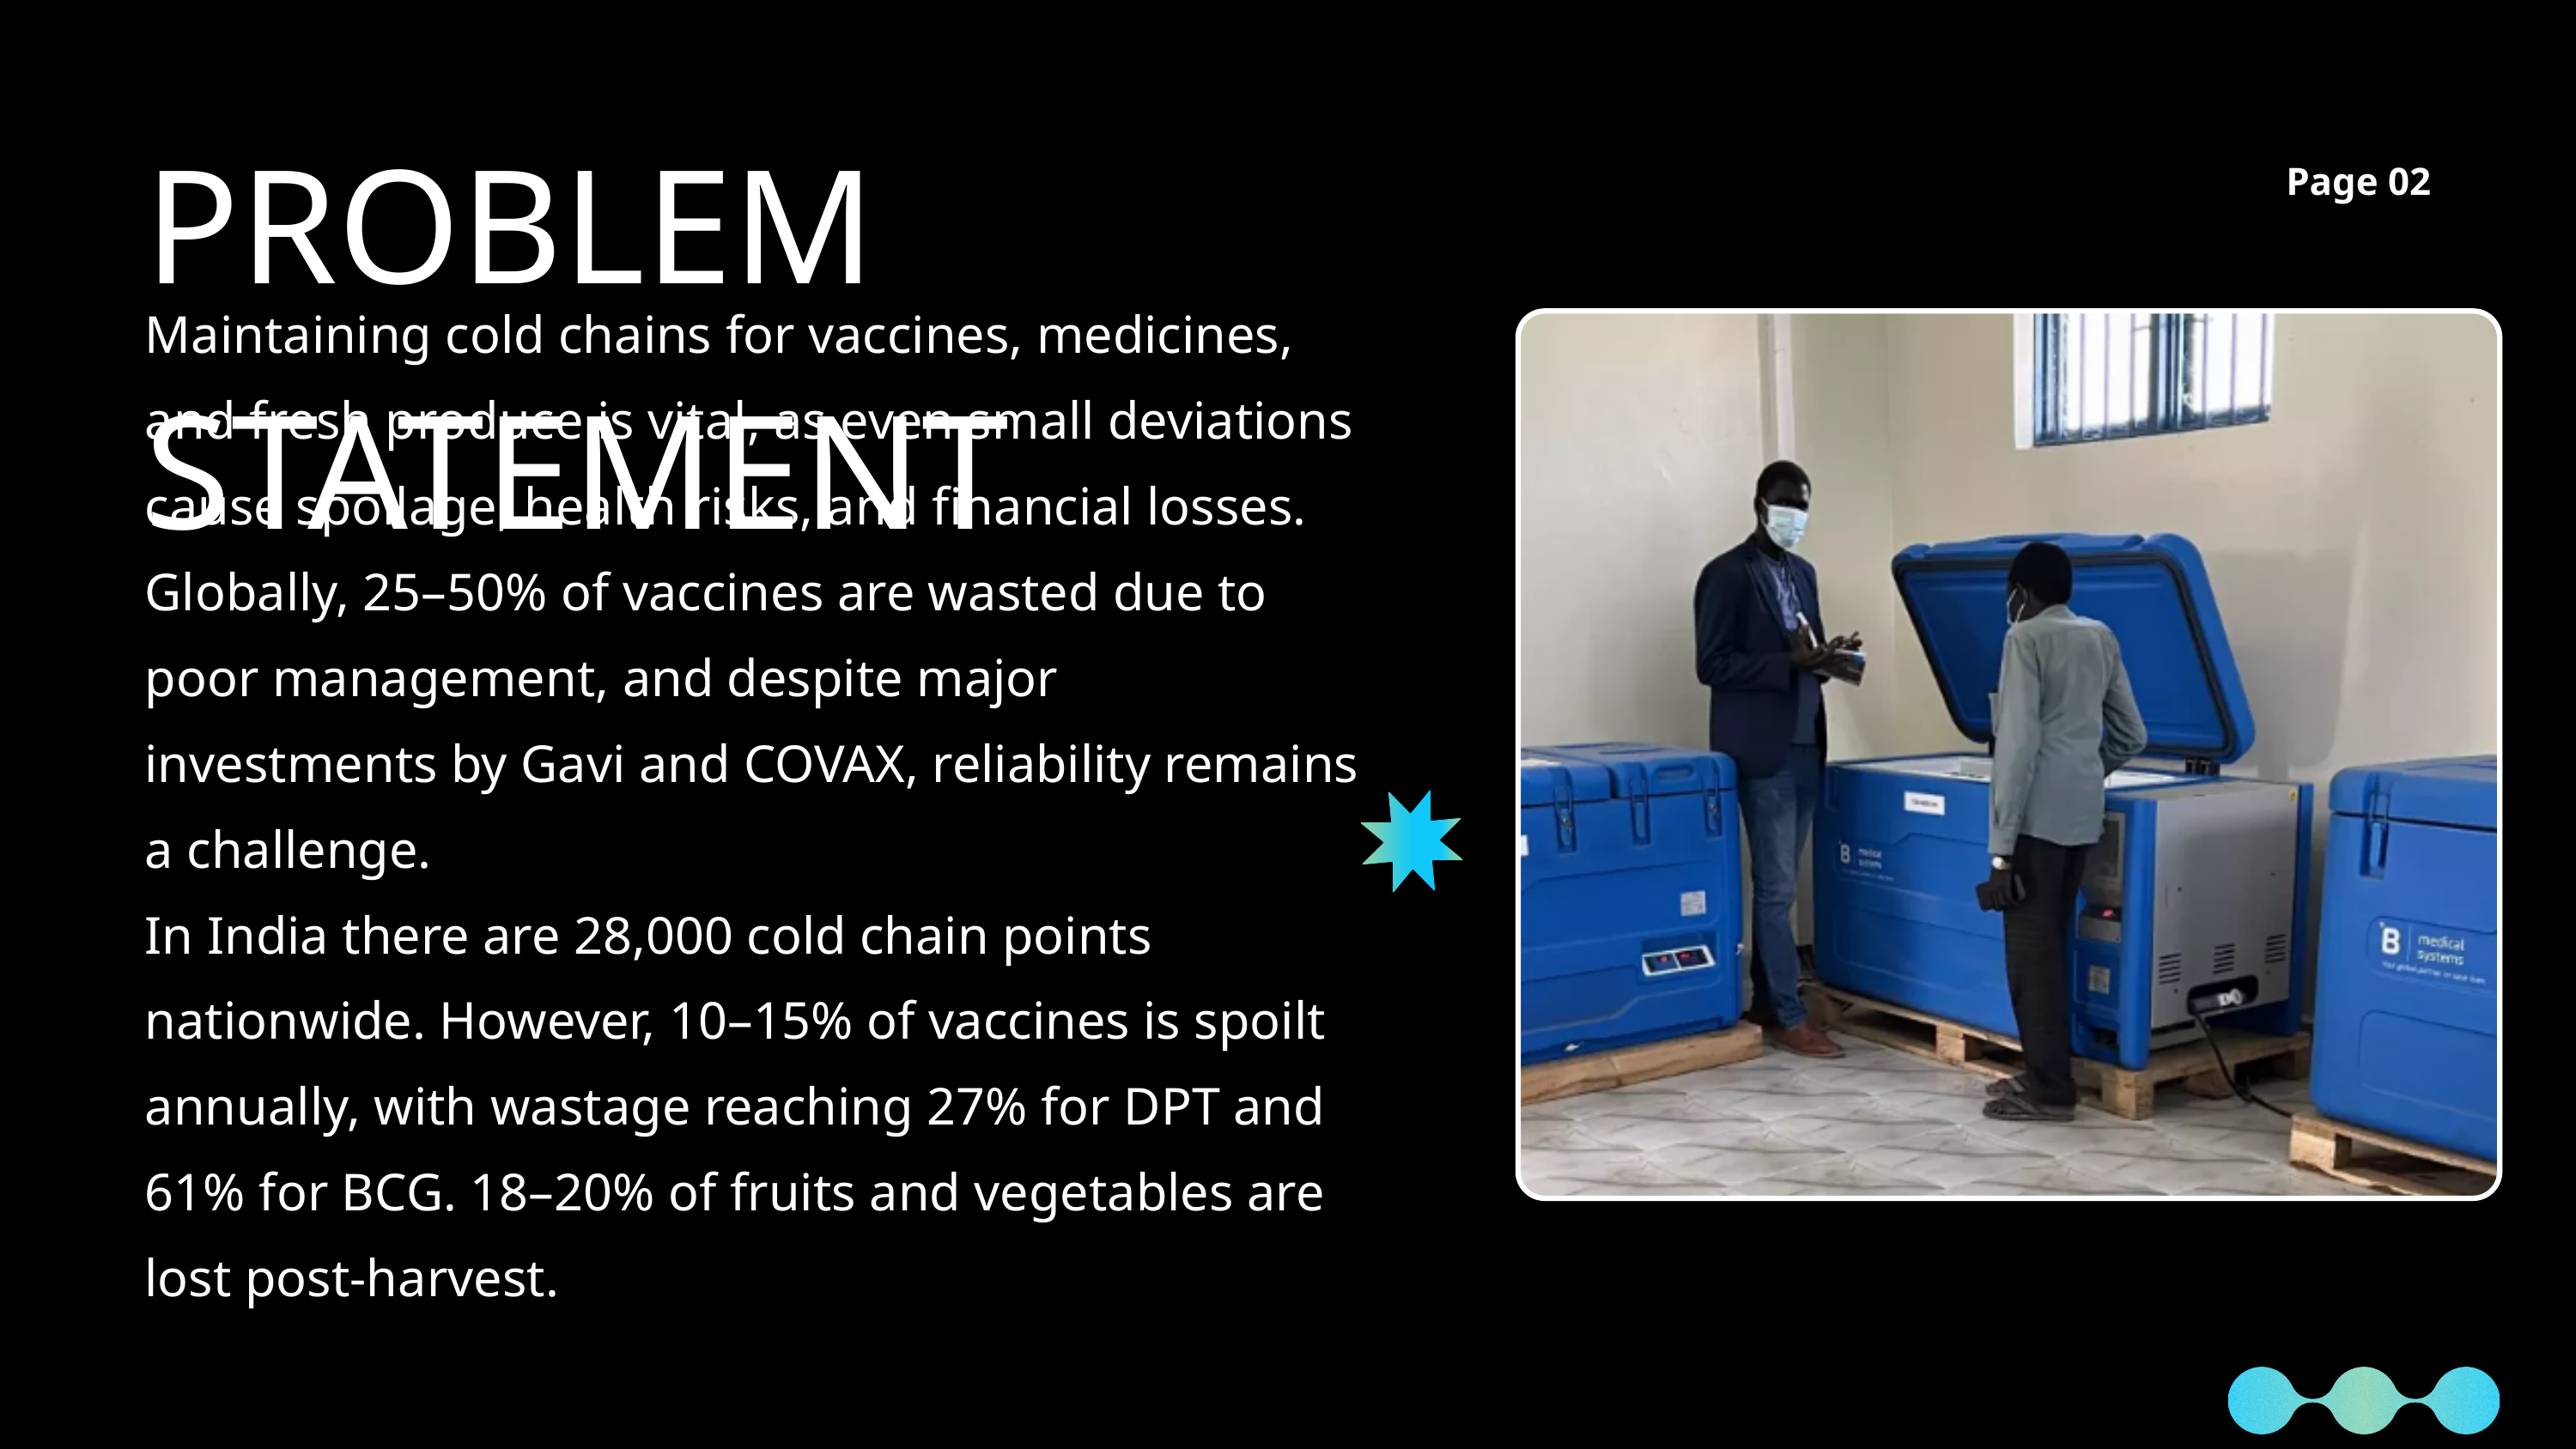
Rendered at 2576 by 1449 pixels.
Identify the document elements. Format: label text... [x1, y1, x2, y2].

text_box [1360, 790, 1463, 893]
text_box [2227, 1367, 2500, 1434]
text_box PROBLEM STATEMENT [144, 69, 1449, 790]
text_box Maintaining cold chains for vaccines, medicines, and fresh produce is vital, as even small deviations cause spoilage, health risks, and financial losses. Globally, 25–50% of vaccines are wasted due to poor management, and despite major investments by Gavi and COVAX, reliability remains a challenge. In India there are 28,000 cold chain points nationwide. However, 10–15% of vaccines is spoilt annually, with wastage reaching 27% for DPT and 61% for BCG. 18–20% of fruits and vegetables are lost post-harvest. [144, 277, 1361, 1366]
text_box Page 02 [2243, 139, 2432, 203]
text_box [1517, 311, 2500, 1198]
